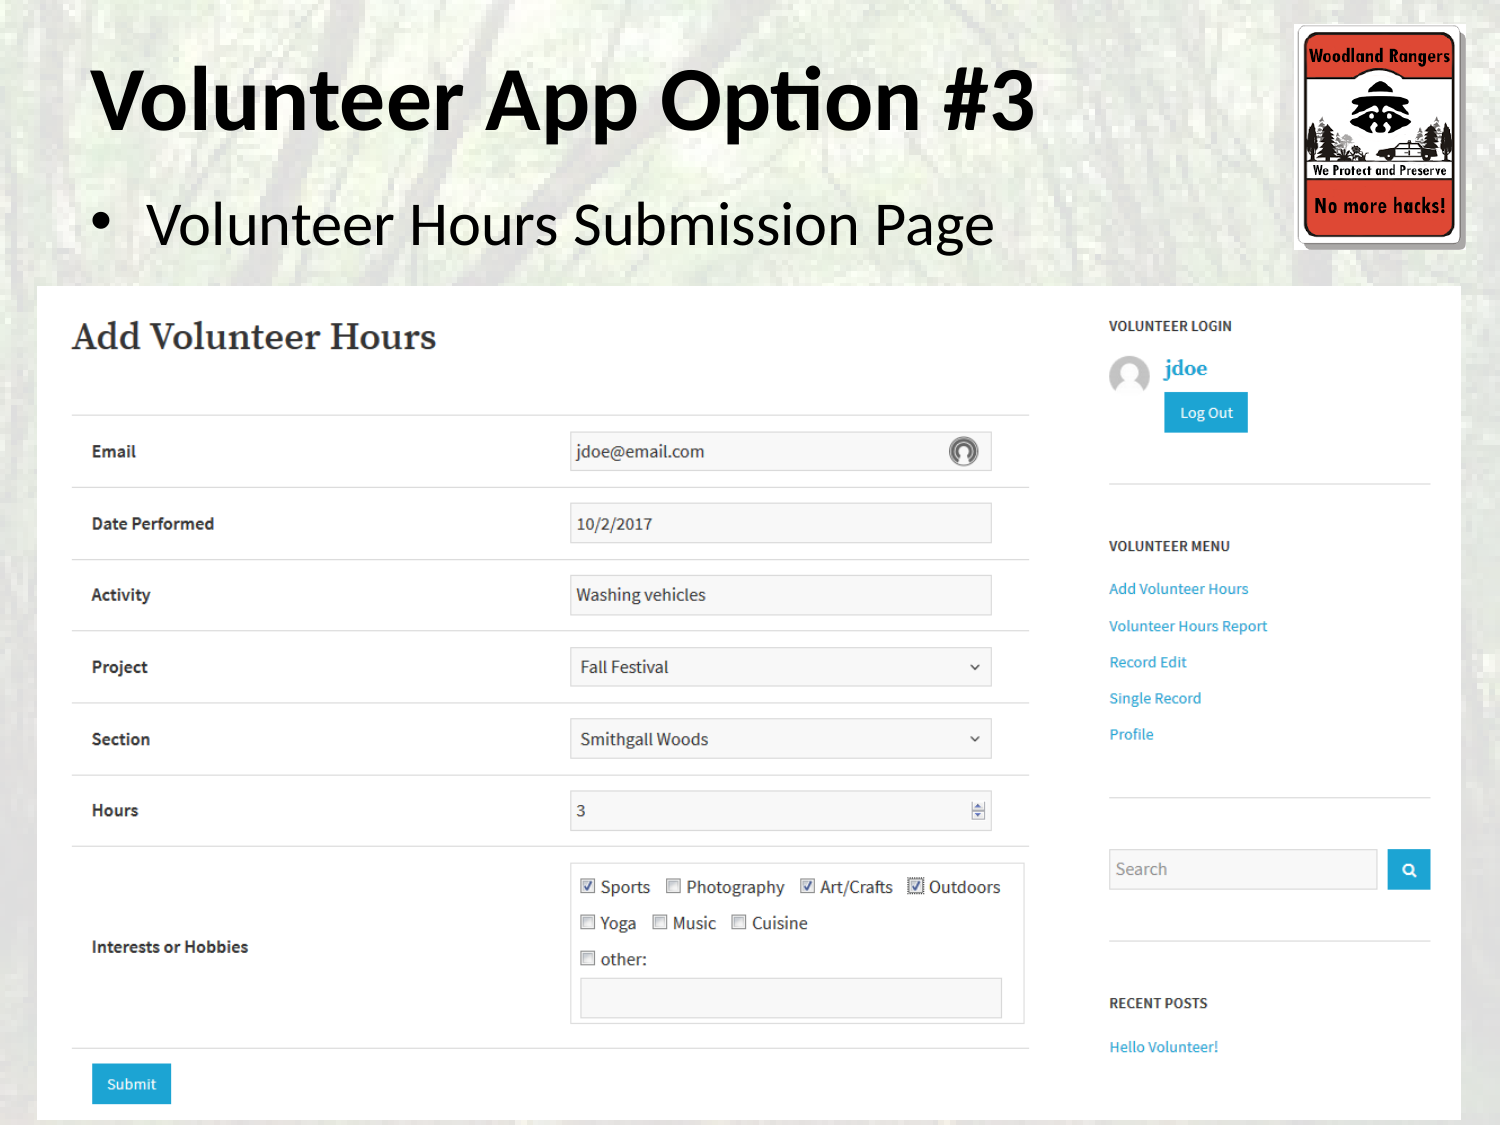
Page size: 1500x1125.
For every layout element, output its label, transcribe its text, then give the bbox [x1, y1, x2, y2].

list Volunteer Hours Submission Page [75, 174, 1413, 285]
picture [37, 286, 1462, 1121]
picture [1350, 24, 1466, 250]
title Volunteer App Option #3 [75, 12, 1350, 174]
